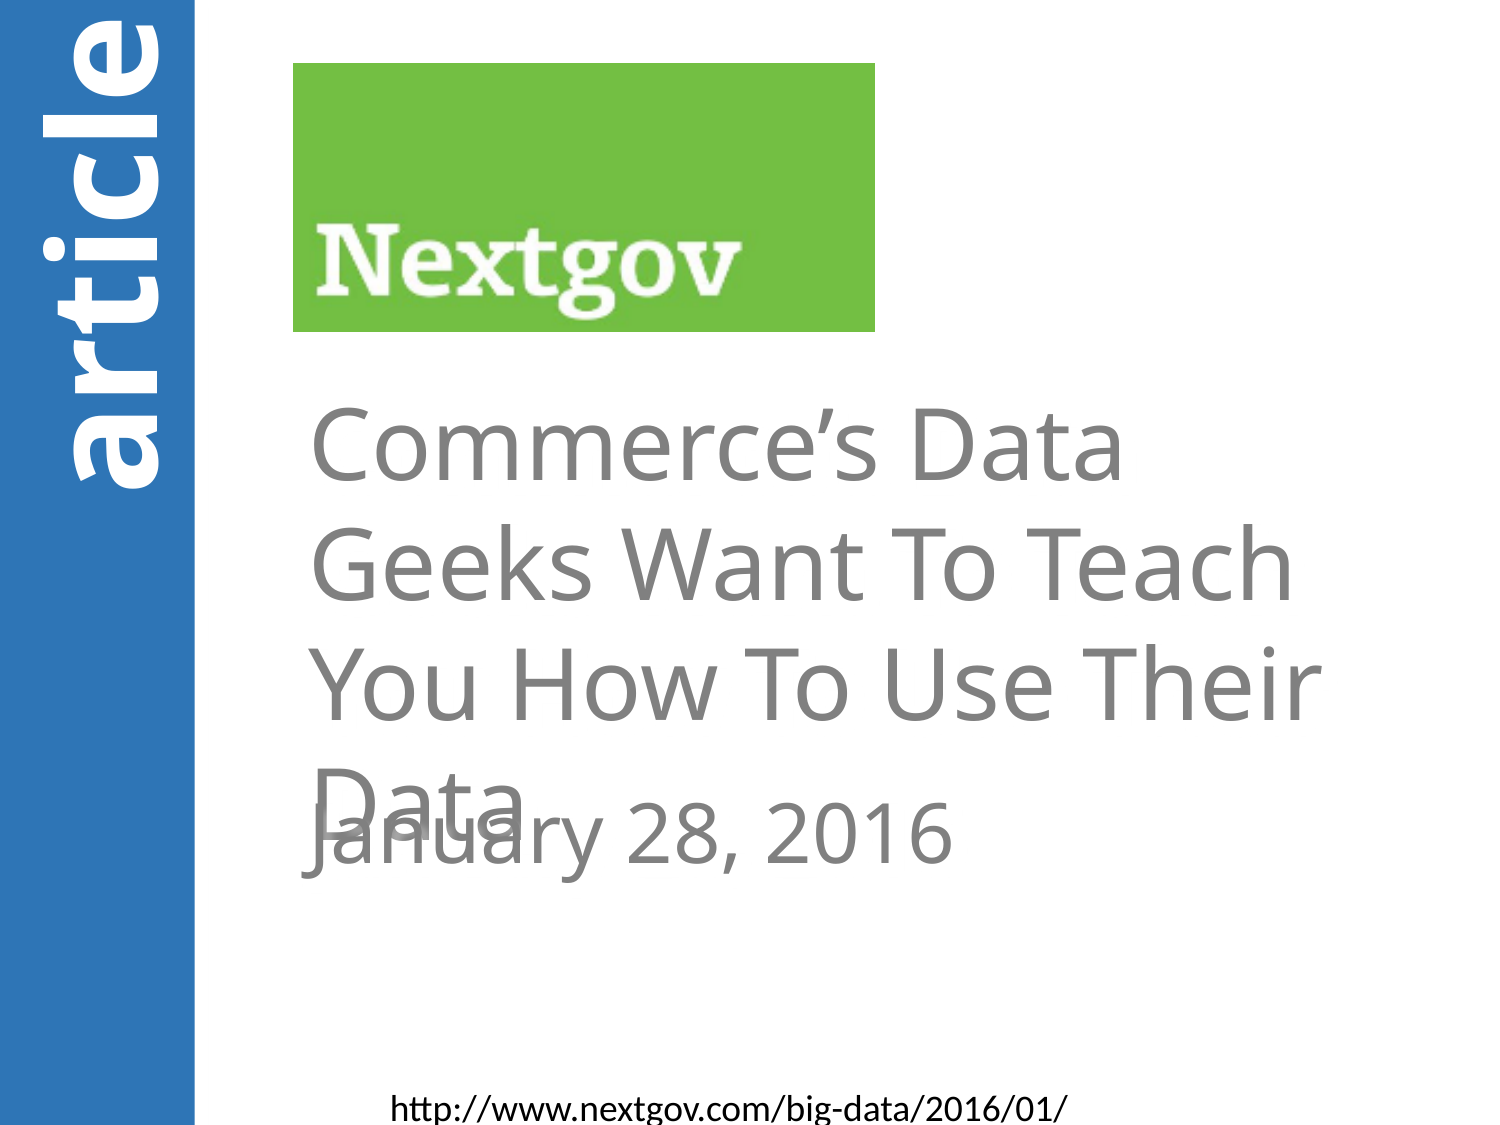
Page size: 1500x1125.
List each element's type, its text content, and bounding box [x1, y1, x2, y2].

text_box Commerce’s Data Geeks Want To Teach You How To Use Their Data [293, 373, 1454, 772]
text_box article [0, 0, 195, 1125]
text_box http://www.nextgov.com/big-data/2016/01/commerces-data-geeks-want-teach-you-how-use-their-data/125508/ [374, 1076, 1125, 1125]
text_box January 28, 2016 [293, 772, 1454, 967]
picture [293, 63, 875, 332]
